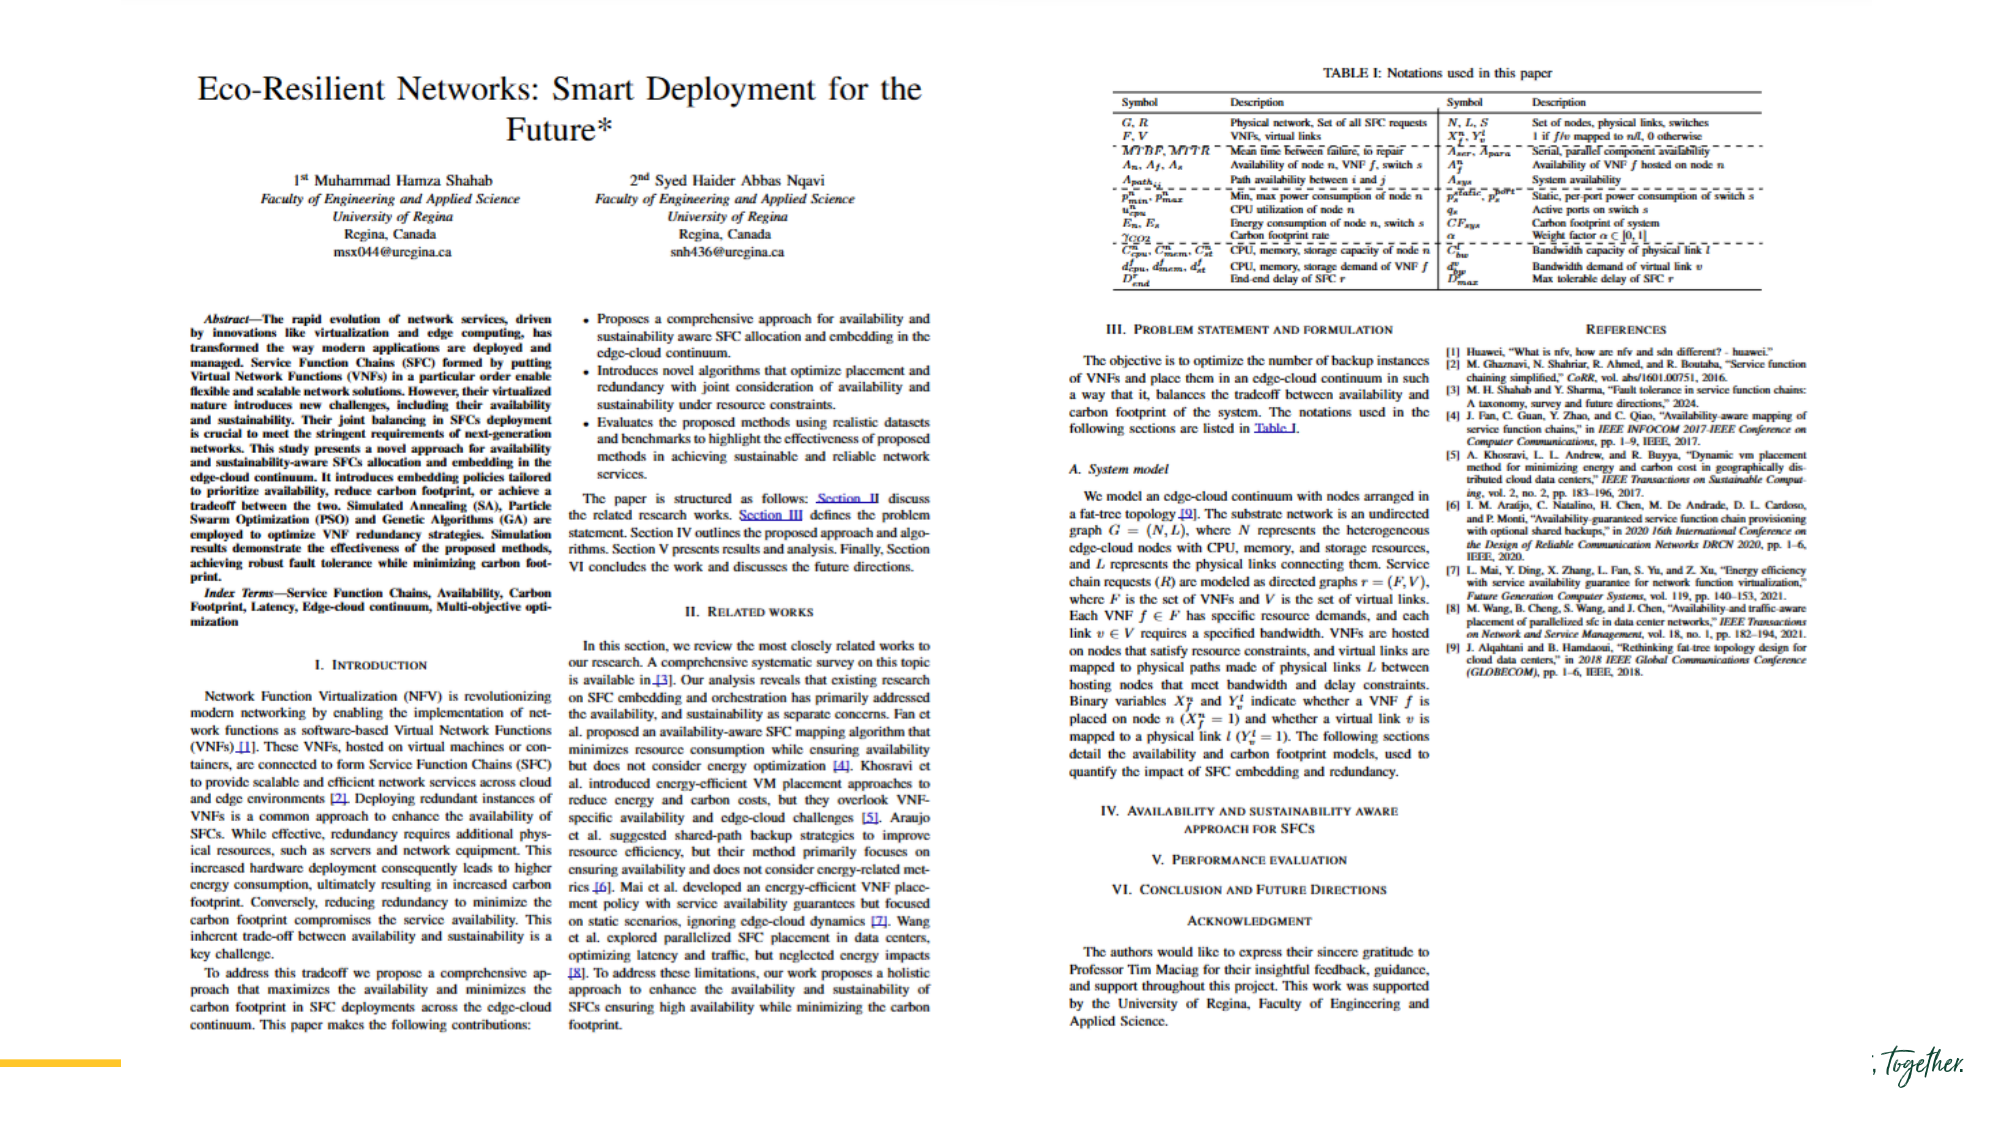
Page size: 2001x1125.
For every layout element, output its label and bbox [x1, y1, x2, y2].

picture [121, 0, 1872, 1125]
